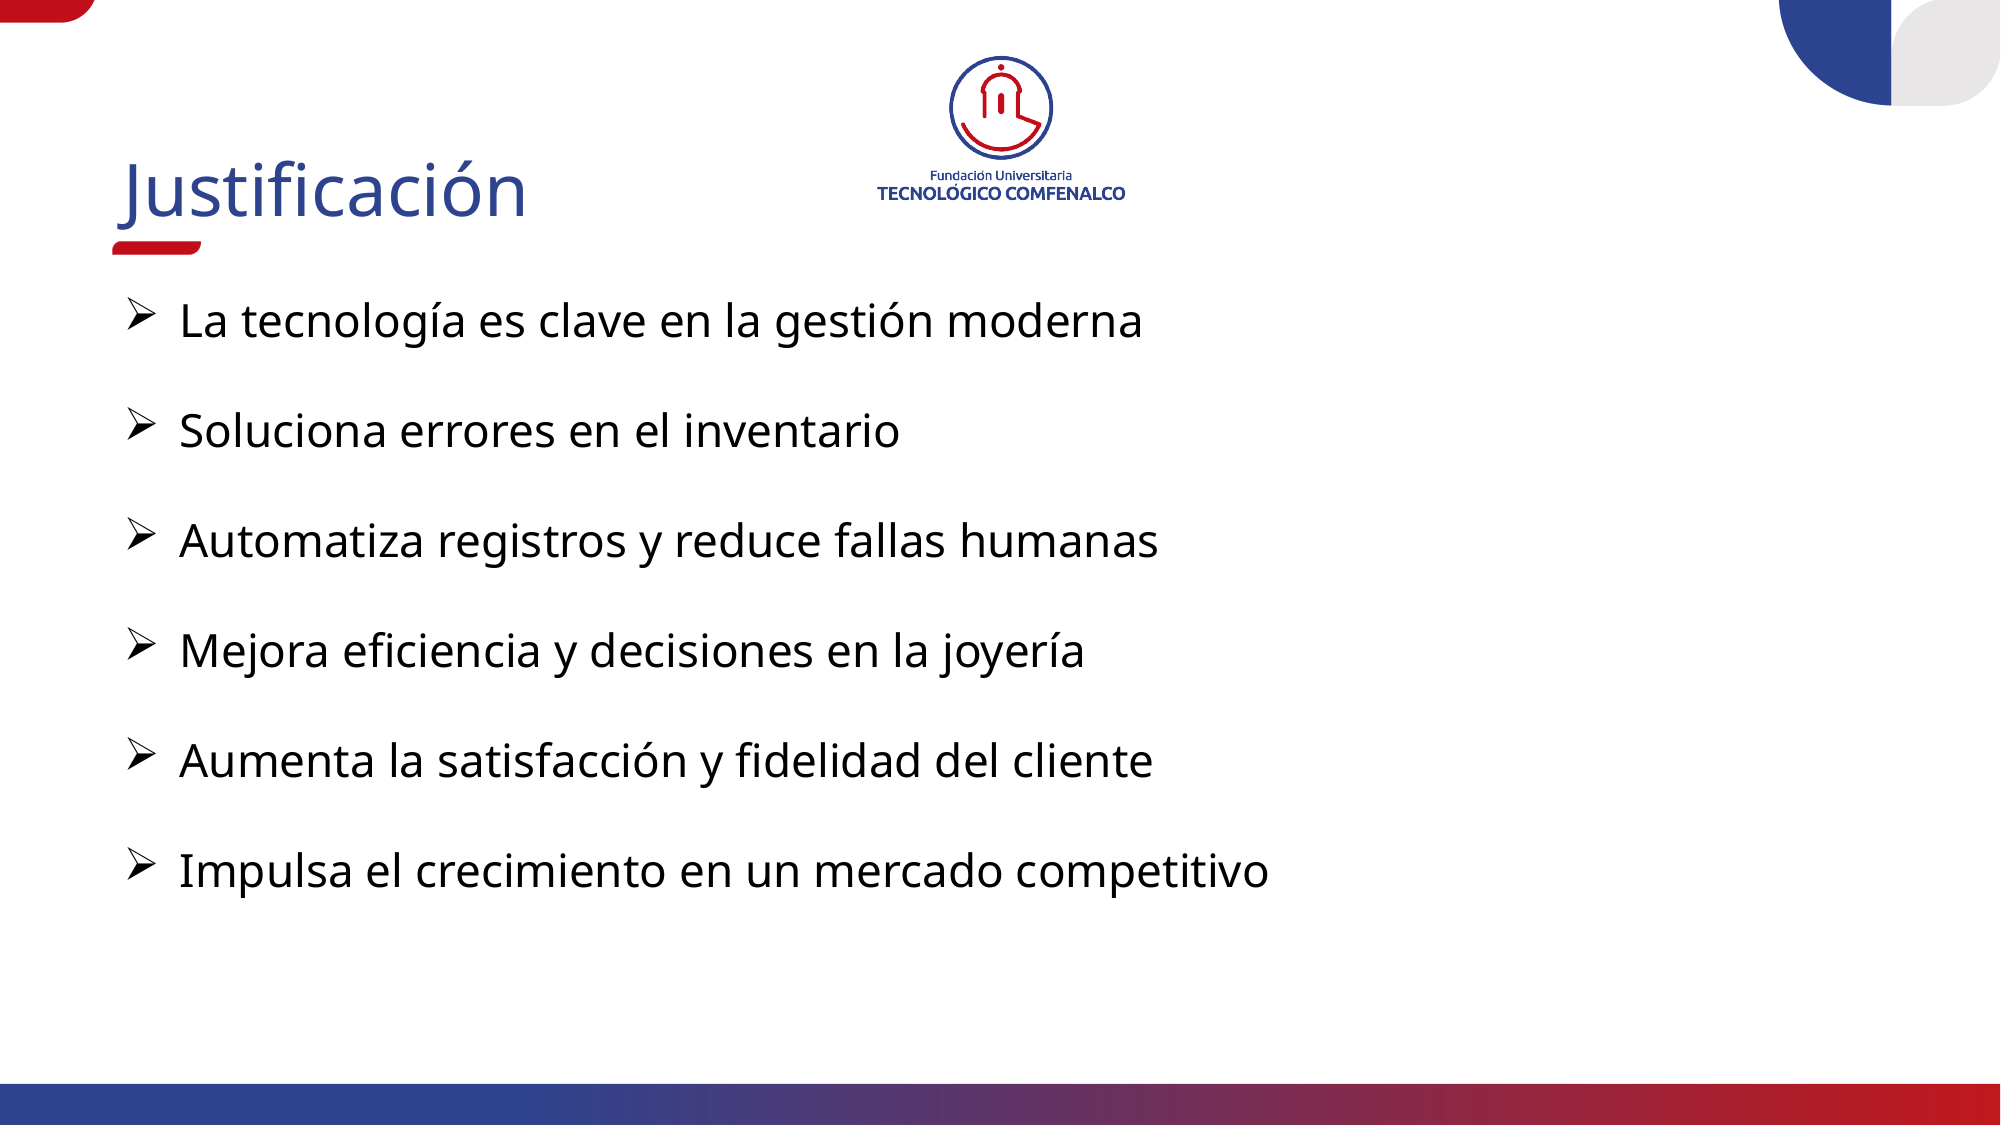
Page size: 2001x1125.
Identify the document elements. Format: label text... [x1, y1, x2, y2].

text_box Justificación [108, 128, 545, 241]
picture [0, 0, 2001, 1125]
text_box La tecnología es clave en la gestión moderna Soluciona errores en el inventario Automatiza registros y reduce fallas humanas Mejora eficiencia y decisiones en la joyería Aumenta la satisfacción y fidelidad del cliente Impulsa el crecimiento en un mercado competitivo [108, 284, 1704, 905]
text_box [67, 298, 1933, 980]
